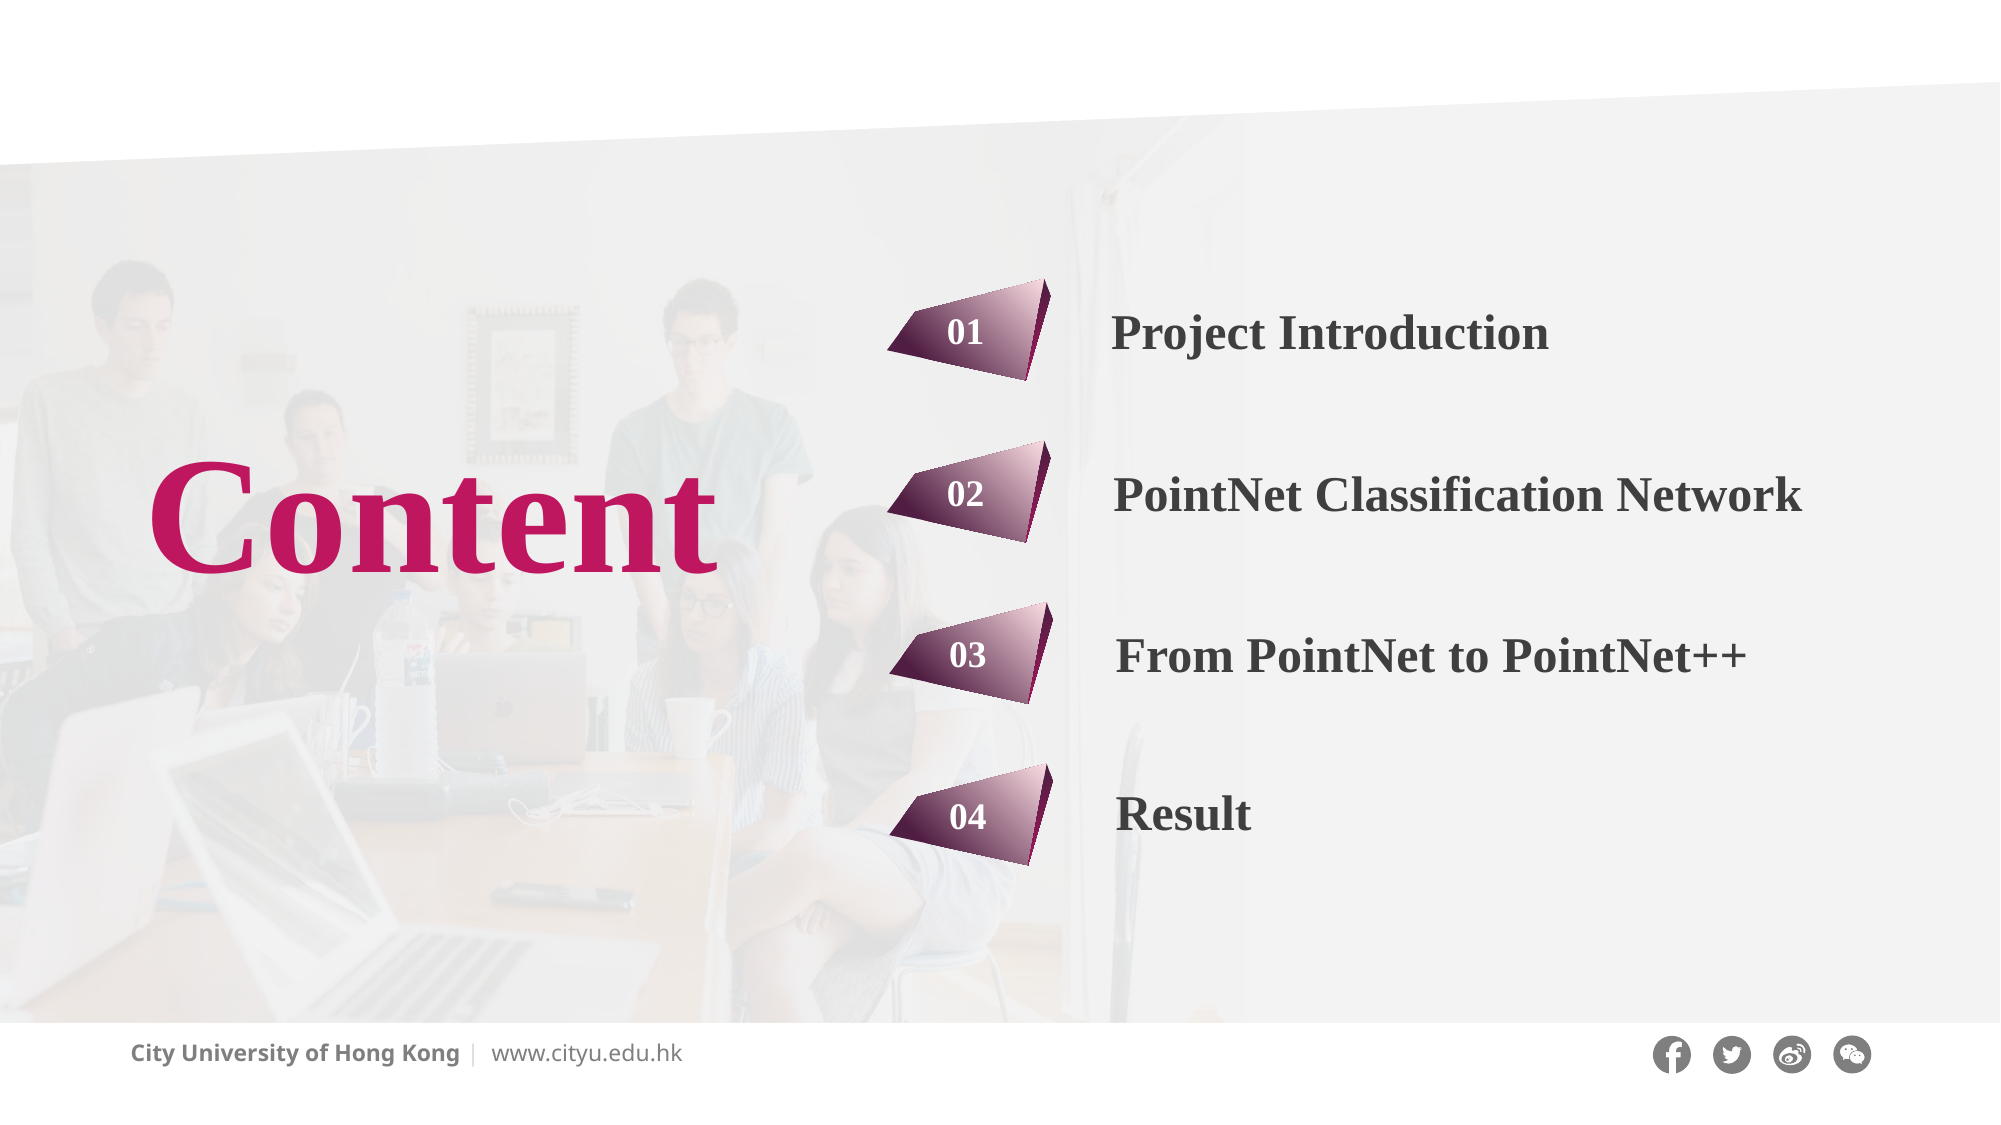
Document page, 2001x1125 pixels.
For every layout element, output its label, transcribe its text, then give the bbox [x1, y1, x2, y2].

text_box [886, 278, 1734, 381]
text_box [886, 440, 1838, 543]
text_box Content [65, 436, 798, 602]
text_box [888, 601, 1840, 704]
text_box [888, 763, 1739, 866]
